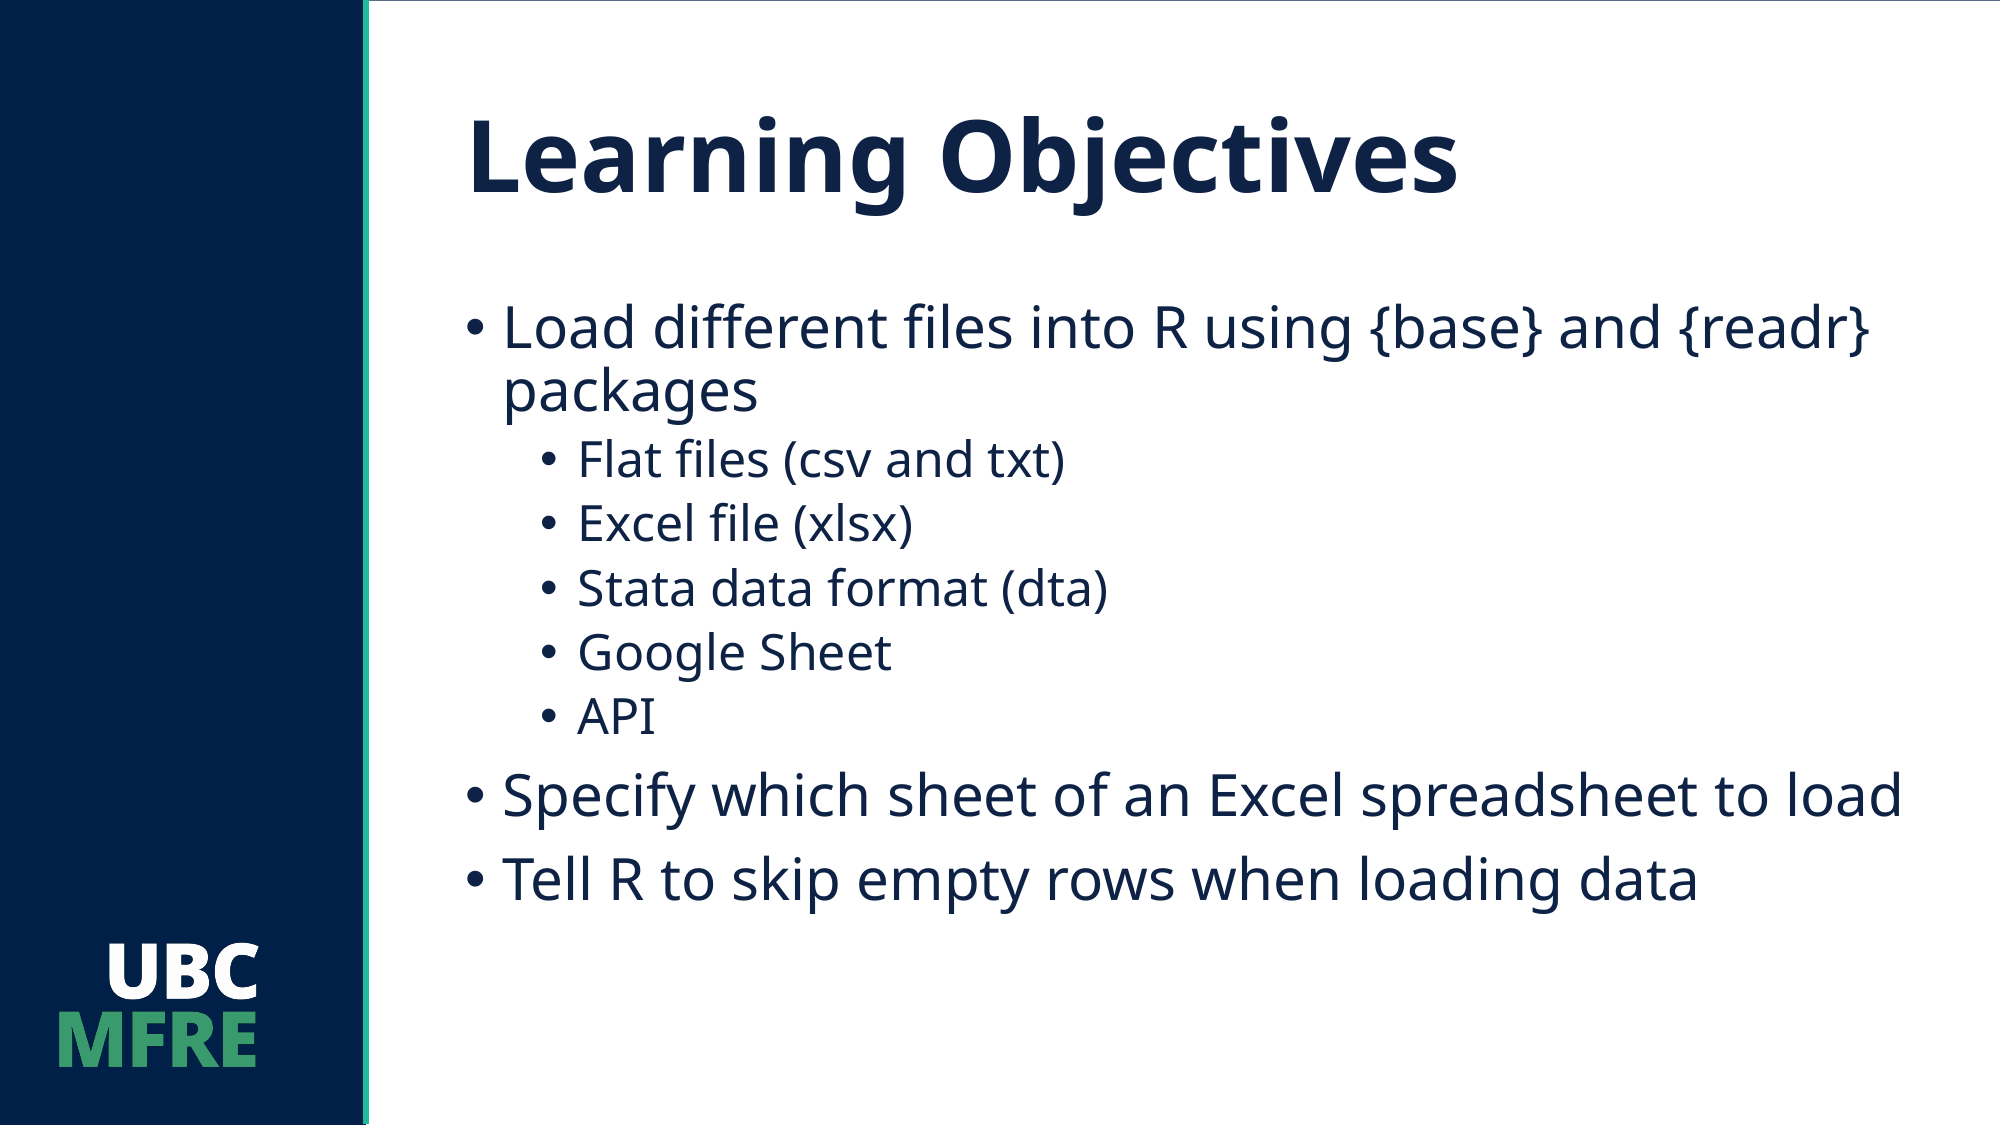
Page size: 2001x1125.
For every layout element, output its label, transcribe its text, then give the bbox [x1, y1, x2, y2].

title Learning Objectives [450, 50, 1943, 269]
picture [37, 928, 279, 1083]
list Load different files into R using {base} and {readr} packages Flat files (csv and txt) Excel file (xlsx) Stata data format (dta) Google Sheet API Specify which sheet of an Excel spreadsheet to load Tell R to skip empty rows when loading data [450, 290, 1943, 1083]
